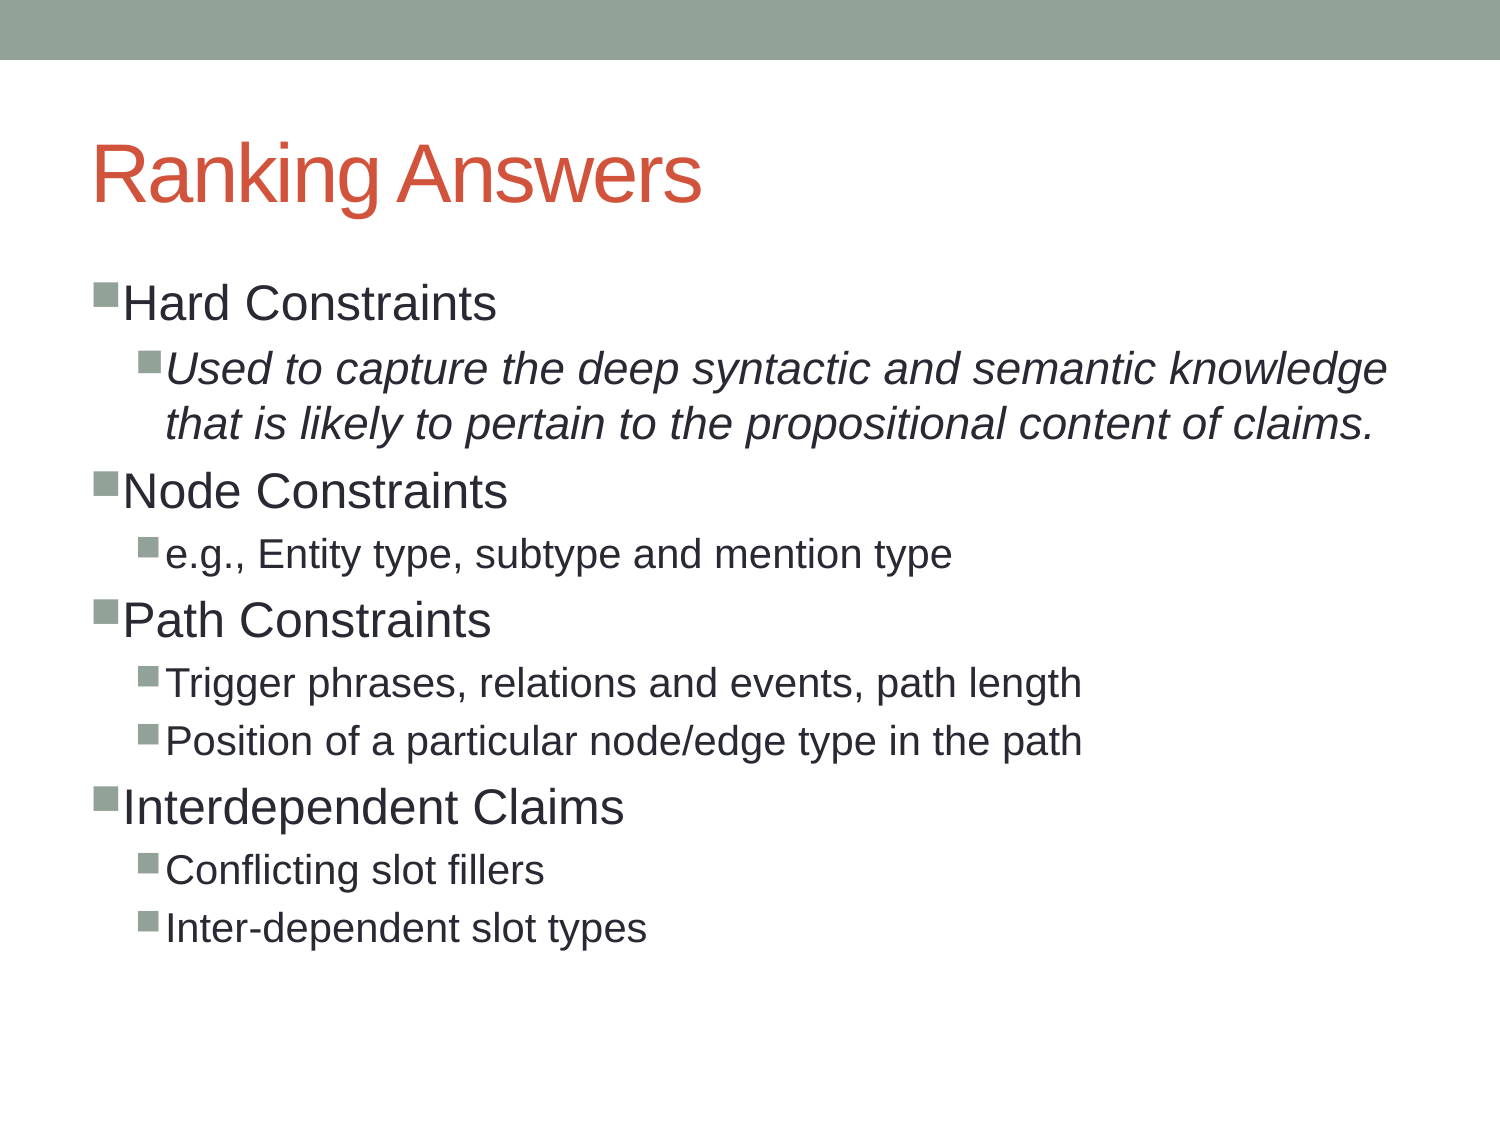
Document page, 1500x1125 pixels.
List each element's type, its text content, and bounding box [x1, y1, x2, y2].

list Hard Constraints Used to capture the deep syntactic and semantic knowledge that is likely to pertain to the propositional content of claims. Node Constraints e.g., Entity type, subtype and mention type Path Constraints Trigger phrases, relations and events, path length Position of a particular node/edge type in the path Interdependent Claims Conflicting slot fillers Inter-dependent slot types [75, 262, 1425, 1063]
title Ranking Answers [75, 87, 1425, 250]
